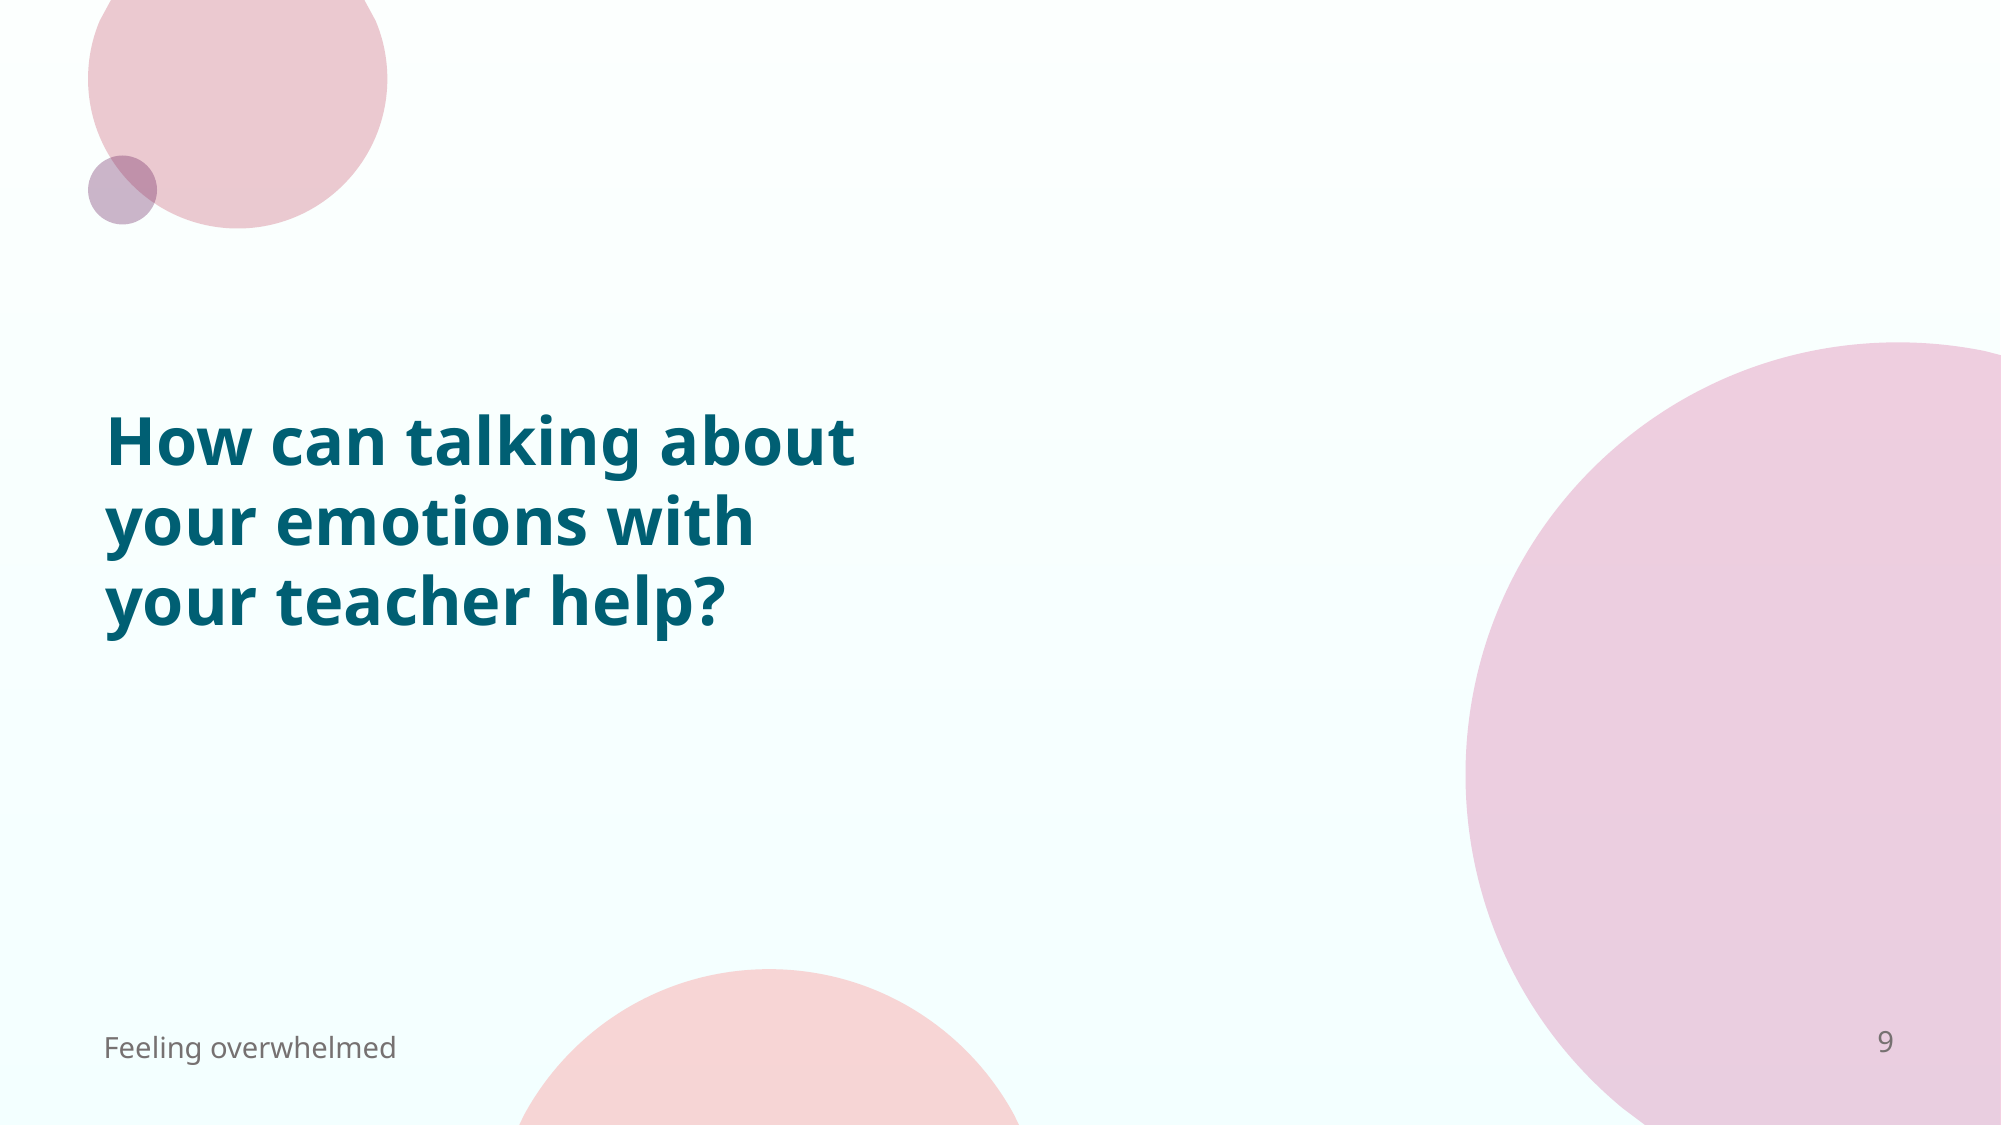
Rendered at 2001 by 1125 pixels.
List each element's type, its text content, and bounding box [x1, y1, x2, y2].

text_box Feeling overwhelmed [88, 1004, 764, 1065]
title How can talking about your emotions with your teacher help? [90, 391, 884, 737]
text_box 9 [1459, 1016, 1909, 1076]
